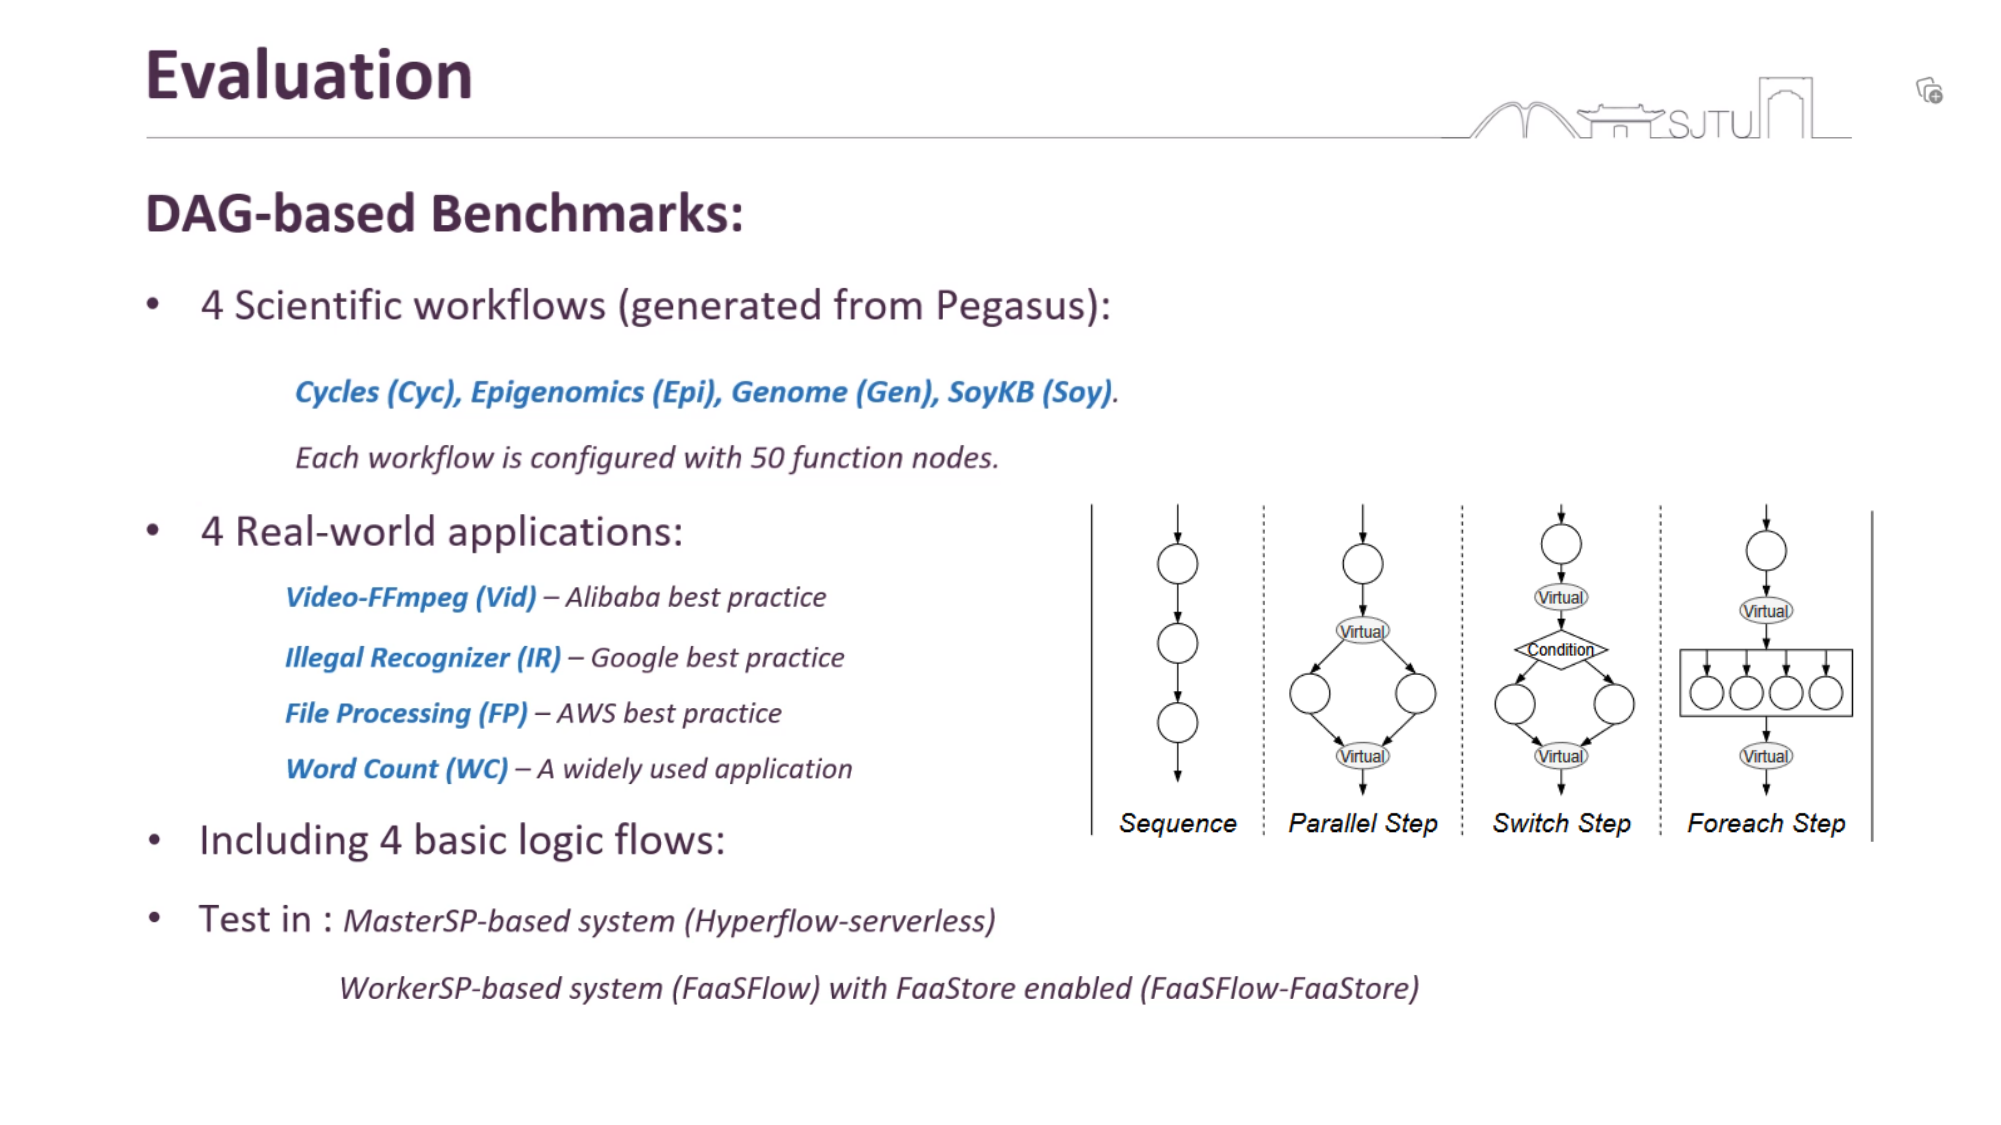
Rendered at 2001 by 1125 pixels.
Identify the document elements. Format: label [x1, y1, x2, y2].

picture [322, 958, 1431, 1024]
picture [0, 0, 2000, 943]
